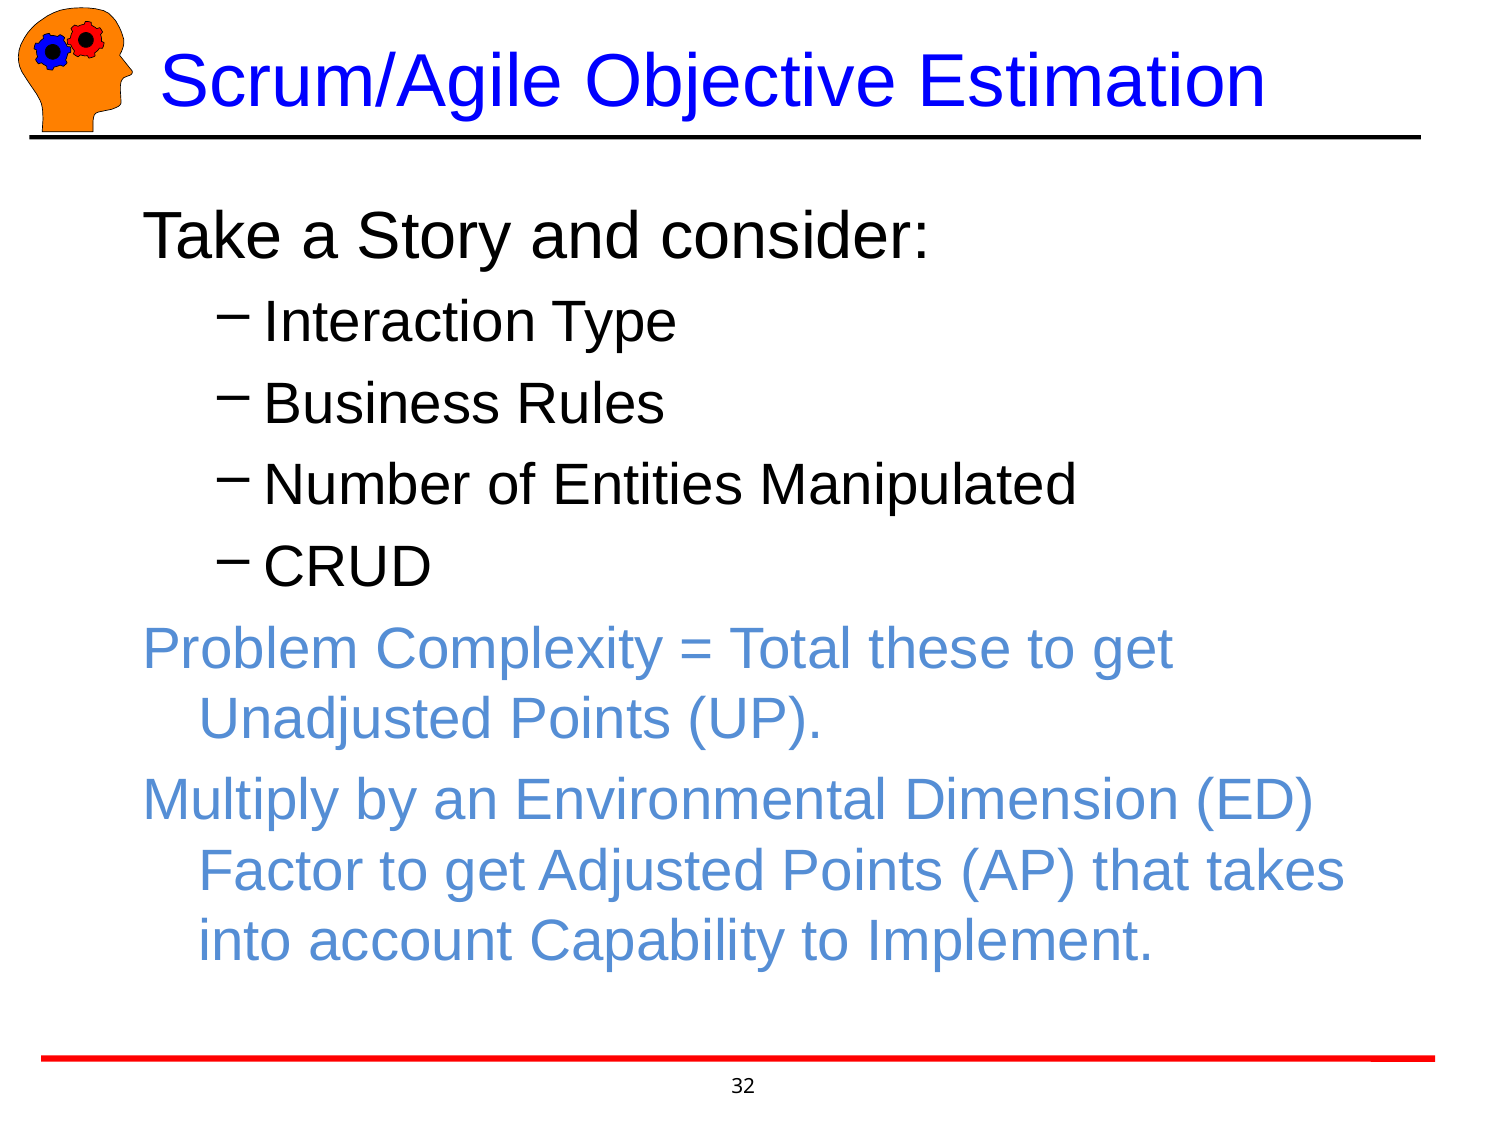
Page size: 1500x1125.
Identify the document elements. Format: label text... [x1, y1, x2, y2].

list Take a Story and consider: Interaction Type Business Rules Number of Entities Manipulated CRUD Problem Complexity = Total these to get Unadjusted Points (UP). Multiply by an Environmental Dimension (ED) Factor to get Adjusted Points (AP) that takes into account Capability to Implement. [135, 184, 1433, 1012]
title Scrum/Agile Objective Estimation [158, 30, 1424, 184]
